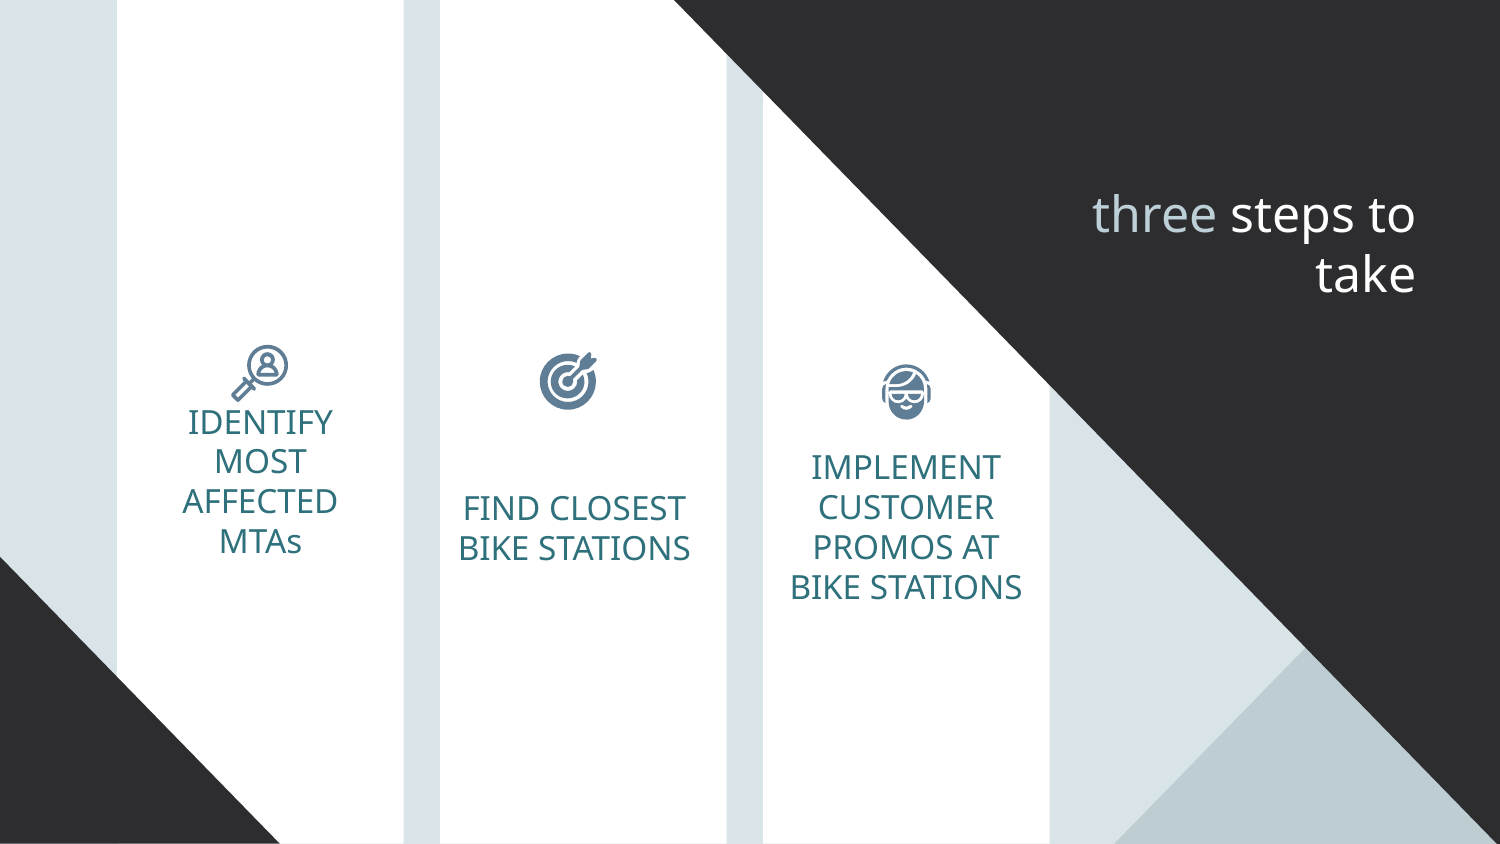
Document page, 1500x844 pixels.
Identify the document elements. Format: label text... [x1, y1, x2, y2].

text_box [881, 364, 931, 420]
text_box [539, 351, 598, 410]
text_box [230, 344, 291, 403]
text_box FIND CLOSEST BIKE STATIONS [441, 476, 708, 582]
title three steps to take [1055, 62, 1432, 422]
text_box IMPLEMENT CUSTOMER PROMOS AT BIKE STATIONS [773, 515, 1040, 622]
title IDENTIFY MOST AFFECTED MTAs [127, 469, 394, 576]
